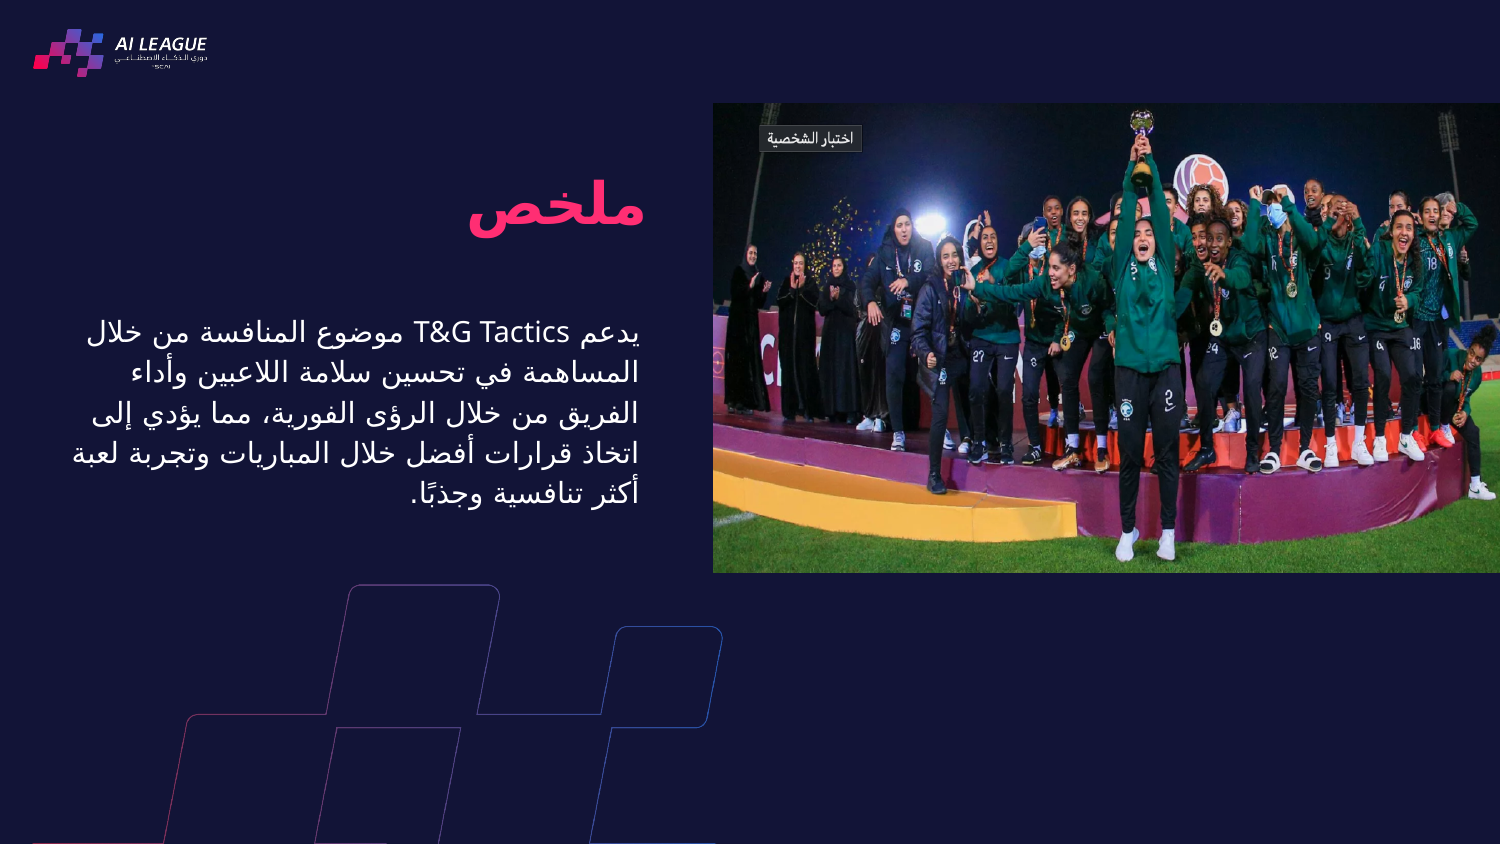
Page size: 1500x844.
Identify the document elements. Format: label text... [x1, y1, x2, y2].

picture [713, 103, 1500, 573]
text_box ملخص [85, 151, 663, 240]
text_box يدعم T&G Tactics موضوع المنافسة من خلال المساهمة في تحسين سلامة اللاعبين وأداء الفريق من خلال الرؤى الفورية، مما يؤدي إلى اتخاذ قرارات أفضل خلال المباريات وتجربة لعبة أكثر تنافسية وجذبًا. [44, 293, 655, 520]
picture [33, 29, 207, 77]
picture [0, 584, 725, 844]
